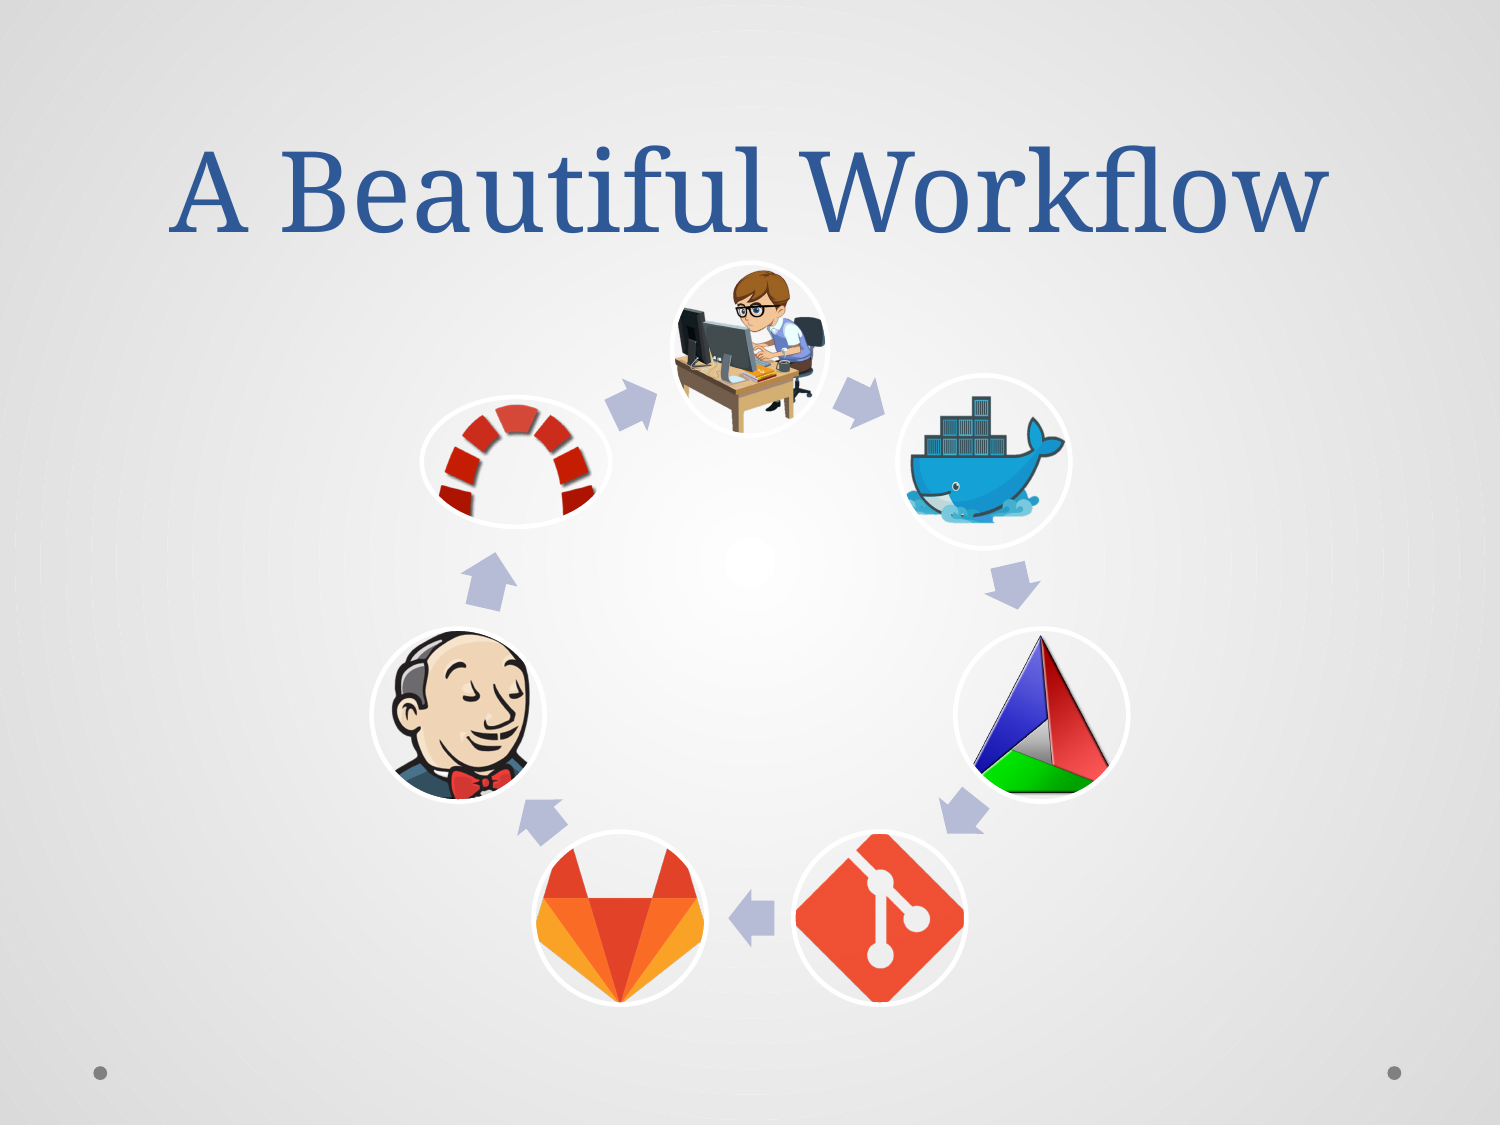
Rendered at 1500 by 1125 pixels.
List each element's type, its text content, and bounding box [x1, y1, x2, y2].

title A Beautiful Workflow [75, 0, 1425, 261]
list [74, 262, 1426, 1006]
